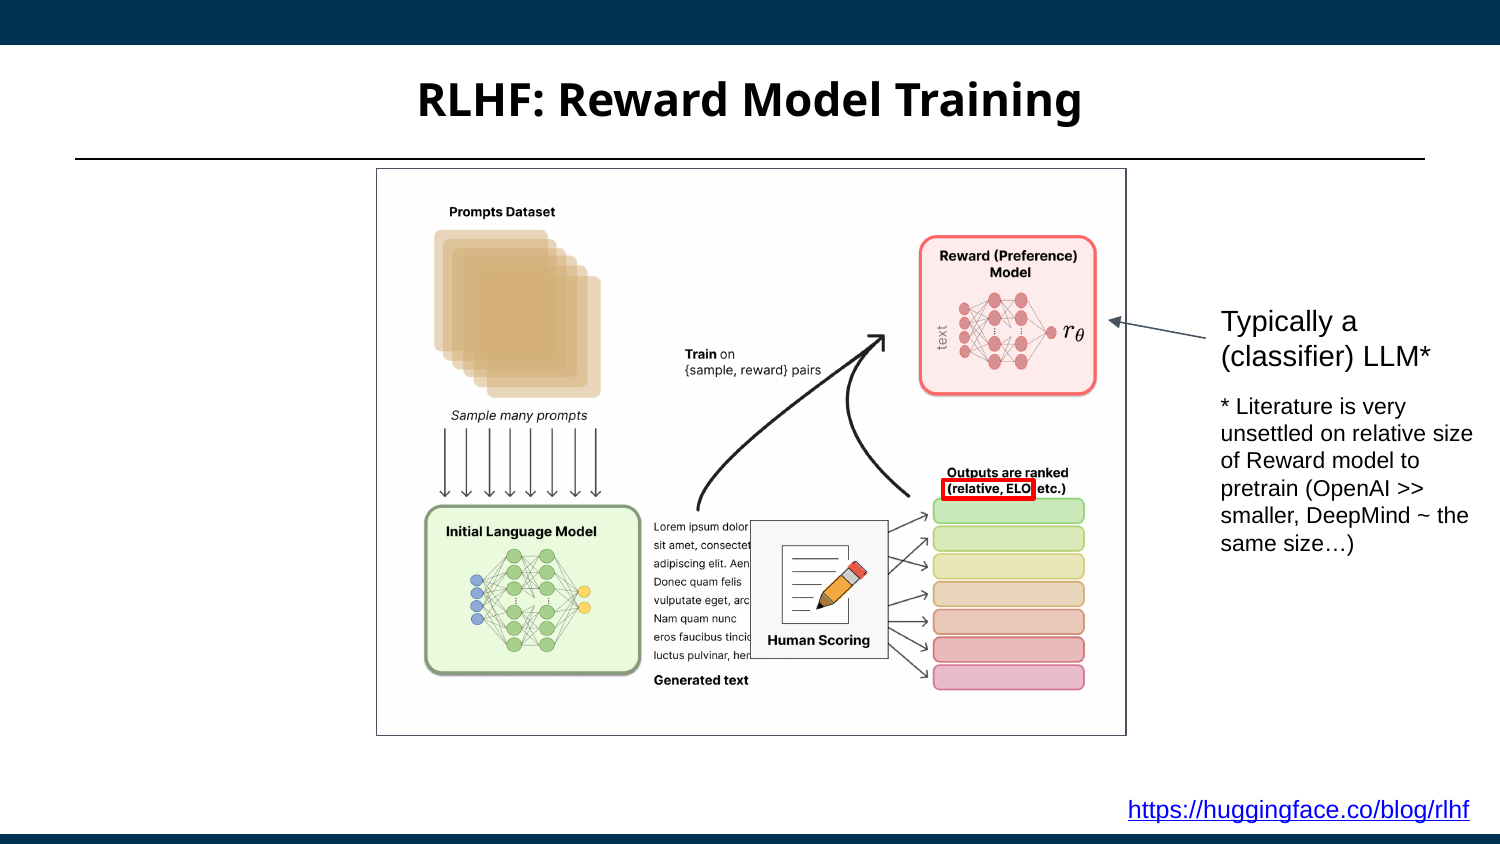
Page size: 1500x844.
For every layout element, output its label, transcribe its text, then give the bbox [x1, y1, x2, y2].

text_box https://huggingface.co/blog/rlhf [1112, 778, 1495, 838]
picture [376, 169, 1126, 735]
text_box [1107, 319, 1206, 339]
title RLHF: Reward Model Training [75, 28, 1425, 169]
text_box * Literature is very unsettled on relative size of Reward model to pretrain (OpenAI >> smaller, DeepMind ~ the same size…) [1205, 376, 1500, 571]
text_box Typically a (classifier) LLM* [1205, 287, 1462, 388]
